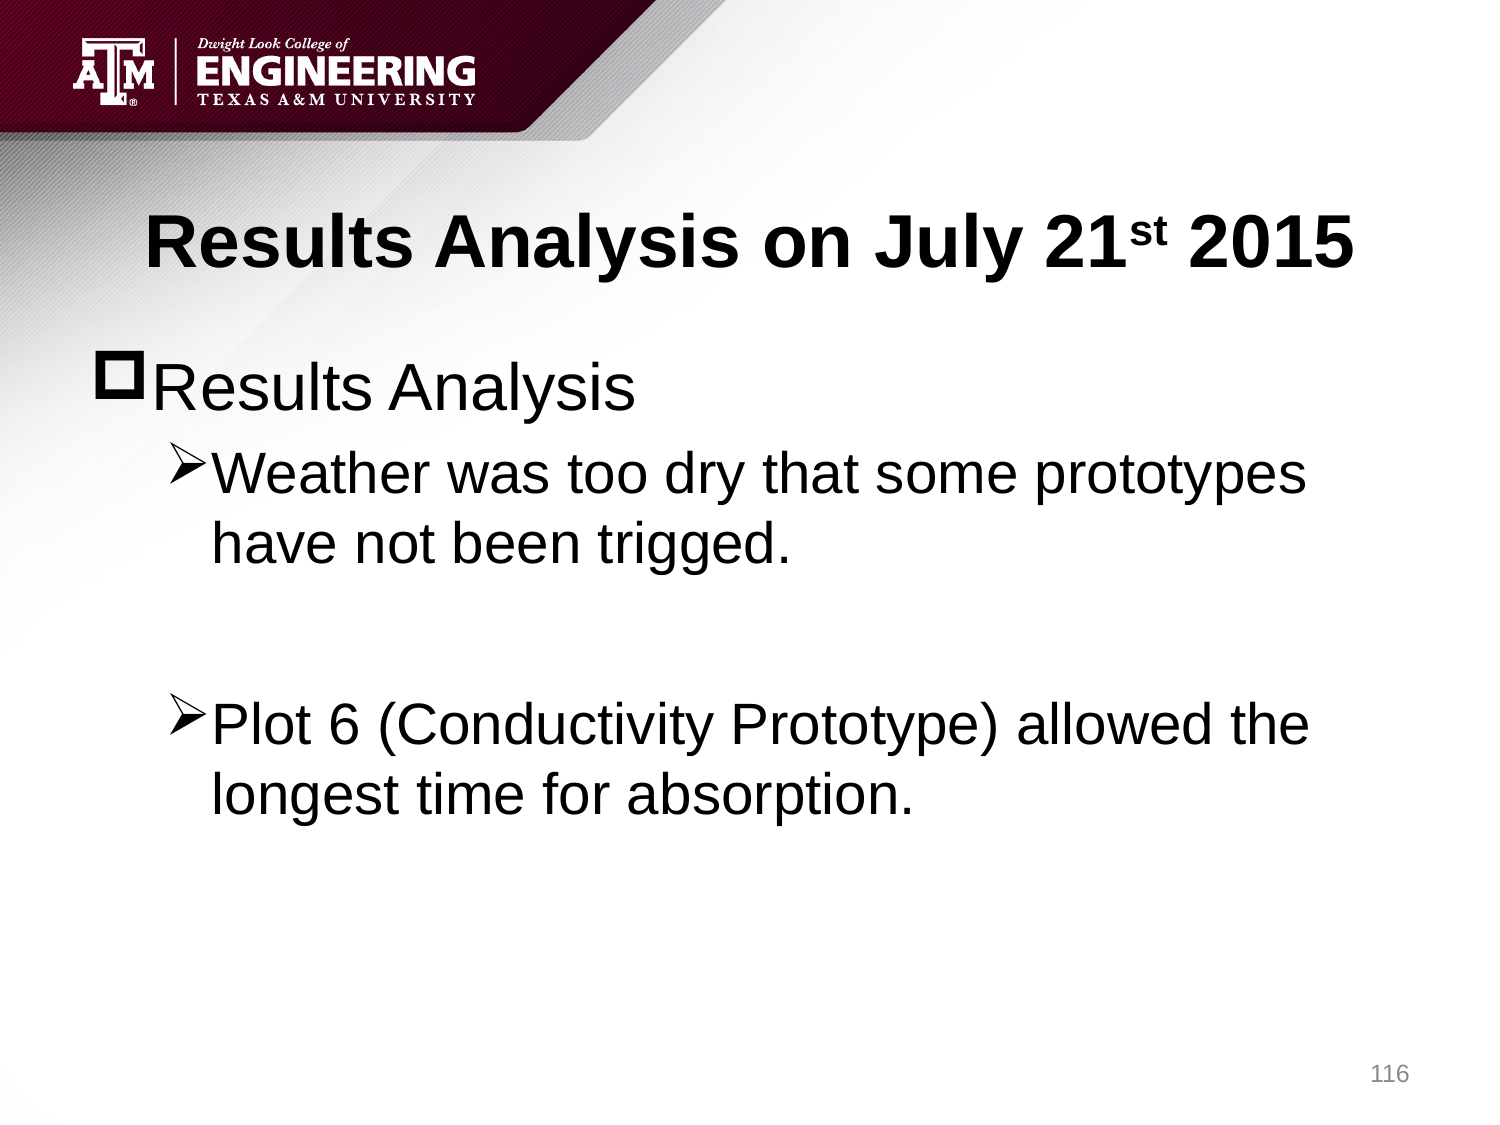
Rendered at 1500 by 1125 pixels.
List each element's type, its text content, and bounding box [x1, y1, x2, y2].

slide_number 116 [1074, 1042, 1425, 1103]
list Results Analysis Weather was too dry that some prototypes have not been trigged. Plot 6 (Conductivity Prototype) allowed the longest time for absorption. [75, 336, 1425, 1005]
picture [0, 0, 1500, 1125]
title Results Analysis on July 21st 2015 [75, 172, 1425, 304]
